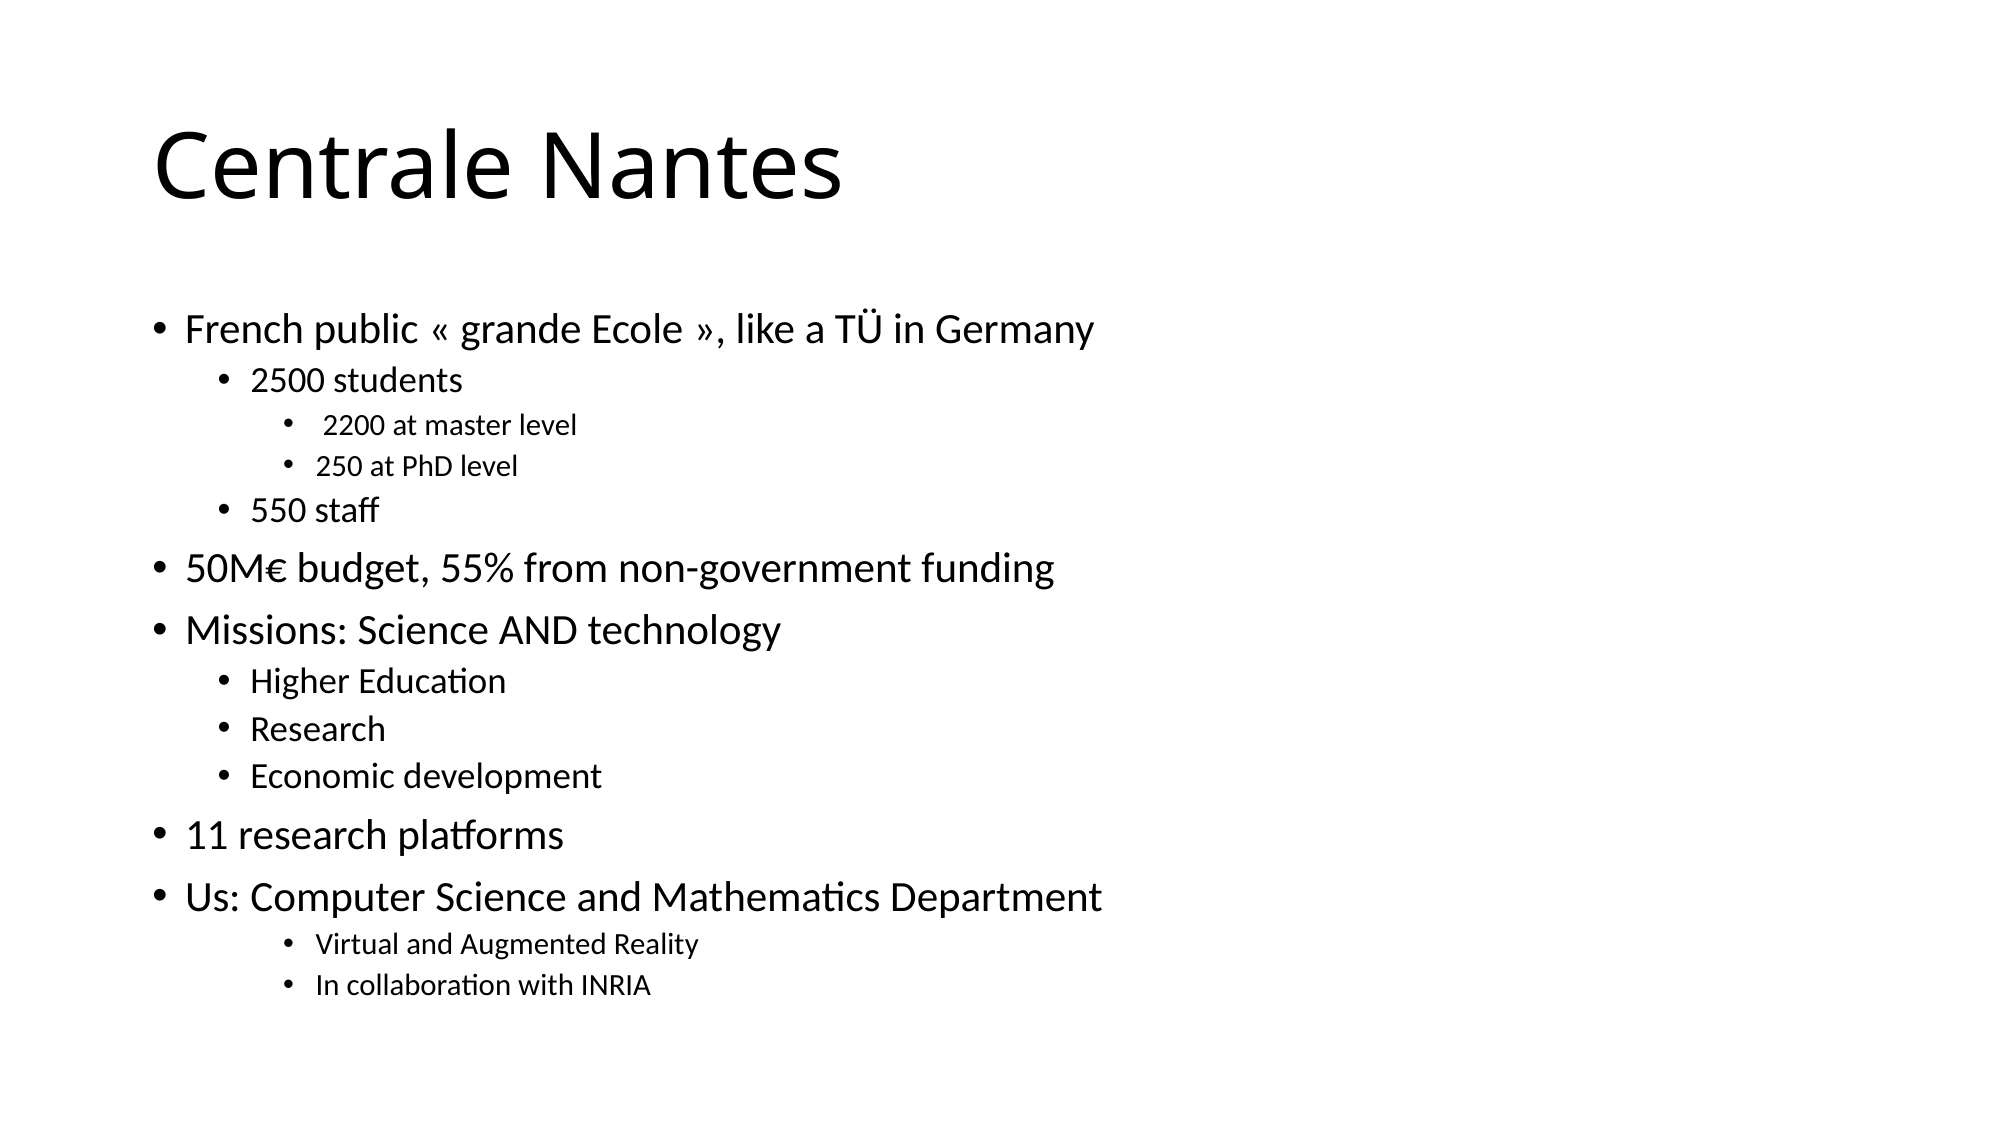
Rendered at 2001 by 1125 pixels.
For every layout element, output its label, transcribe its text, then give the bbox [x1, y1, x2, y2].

list French public « grande Ecole », like a TÜ in Germany 2500 students 2200 at master level 250 at PhD level 550 staff 50M€ budget, 55% from non-government funding Missions: Science AND technology Higher Education Research Economic development 11 research platforms Us: Computer Science and Mathematics Department Virtual and Augmented Reality In collaboration with INRIA [137, 299, 1863, 1014]
title Centrale Nantes [137, 59, 1863, 278]
